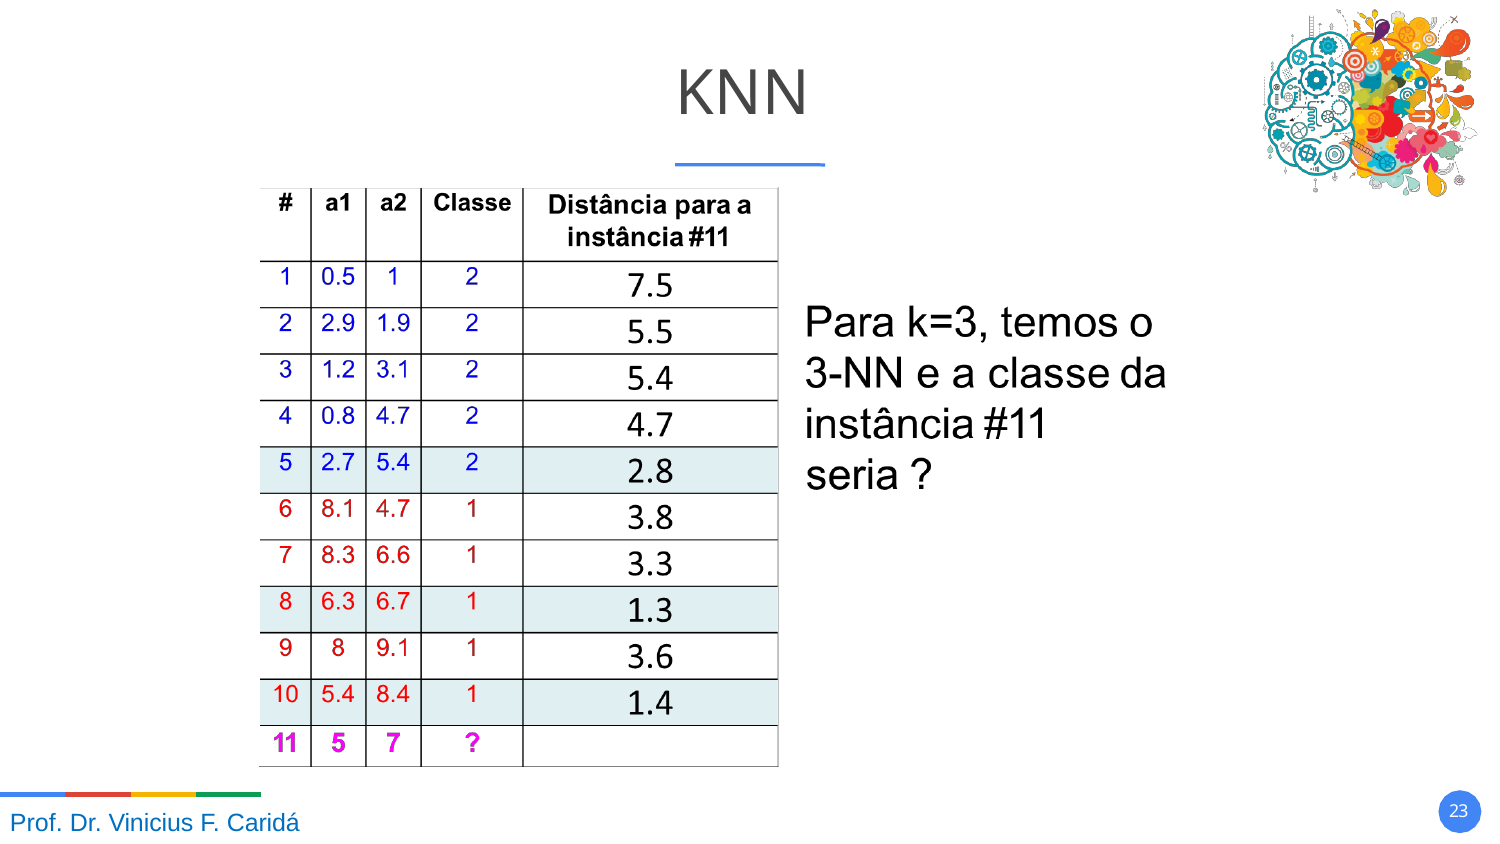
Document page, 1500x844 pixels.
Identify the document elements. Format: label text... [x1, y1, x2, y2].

footer Prof. Dr. Vinicius F. Caridá [7, 806, 309, 844]
text_box [1438, 790, 1482, 828]
text_box [1255, 0, 1484, 216]
slide_number 10 [1444, 797, 1474, 844]
text_box [258, 127, 1217, 774]
text_box KNN [673, 49, 816, 127]
